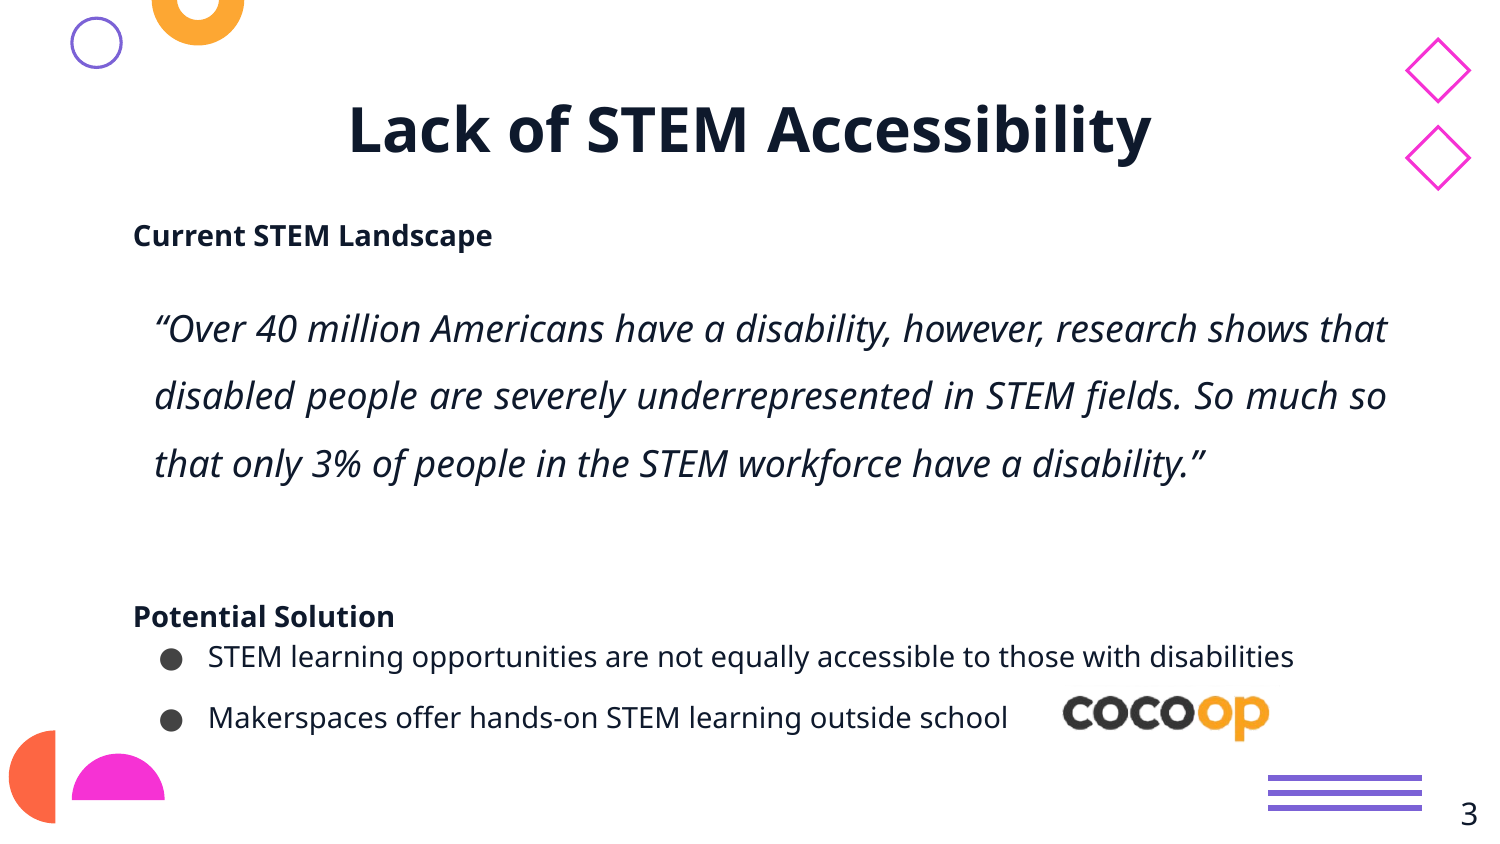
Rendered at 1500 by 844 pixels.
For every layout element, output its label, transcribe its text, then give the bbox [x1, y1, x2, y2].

slide_number ‹#› [1403, 779, 1494, 844]
list Potential Solution STEM learning opportunities are not equally accessible to those with disabilities Makerspaces offer hands-on STEM learning outside school [117, 565, 1383, 691]
picture [1041, 678, 1285, 752]
text_box “Over 40 million Americans have a disability, however, research shows that disabled people are severely underrepresented in STEM fields. So much so that only 3% of people in the STEM workforce have a disability.” [139, 266, 1404, 543]
title Lack of STEM Accessibility [117, 75, 1382, 179]
text_box Current STEM Landscape [117, 202, 814, 267]
